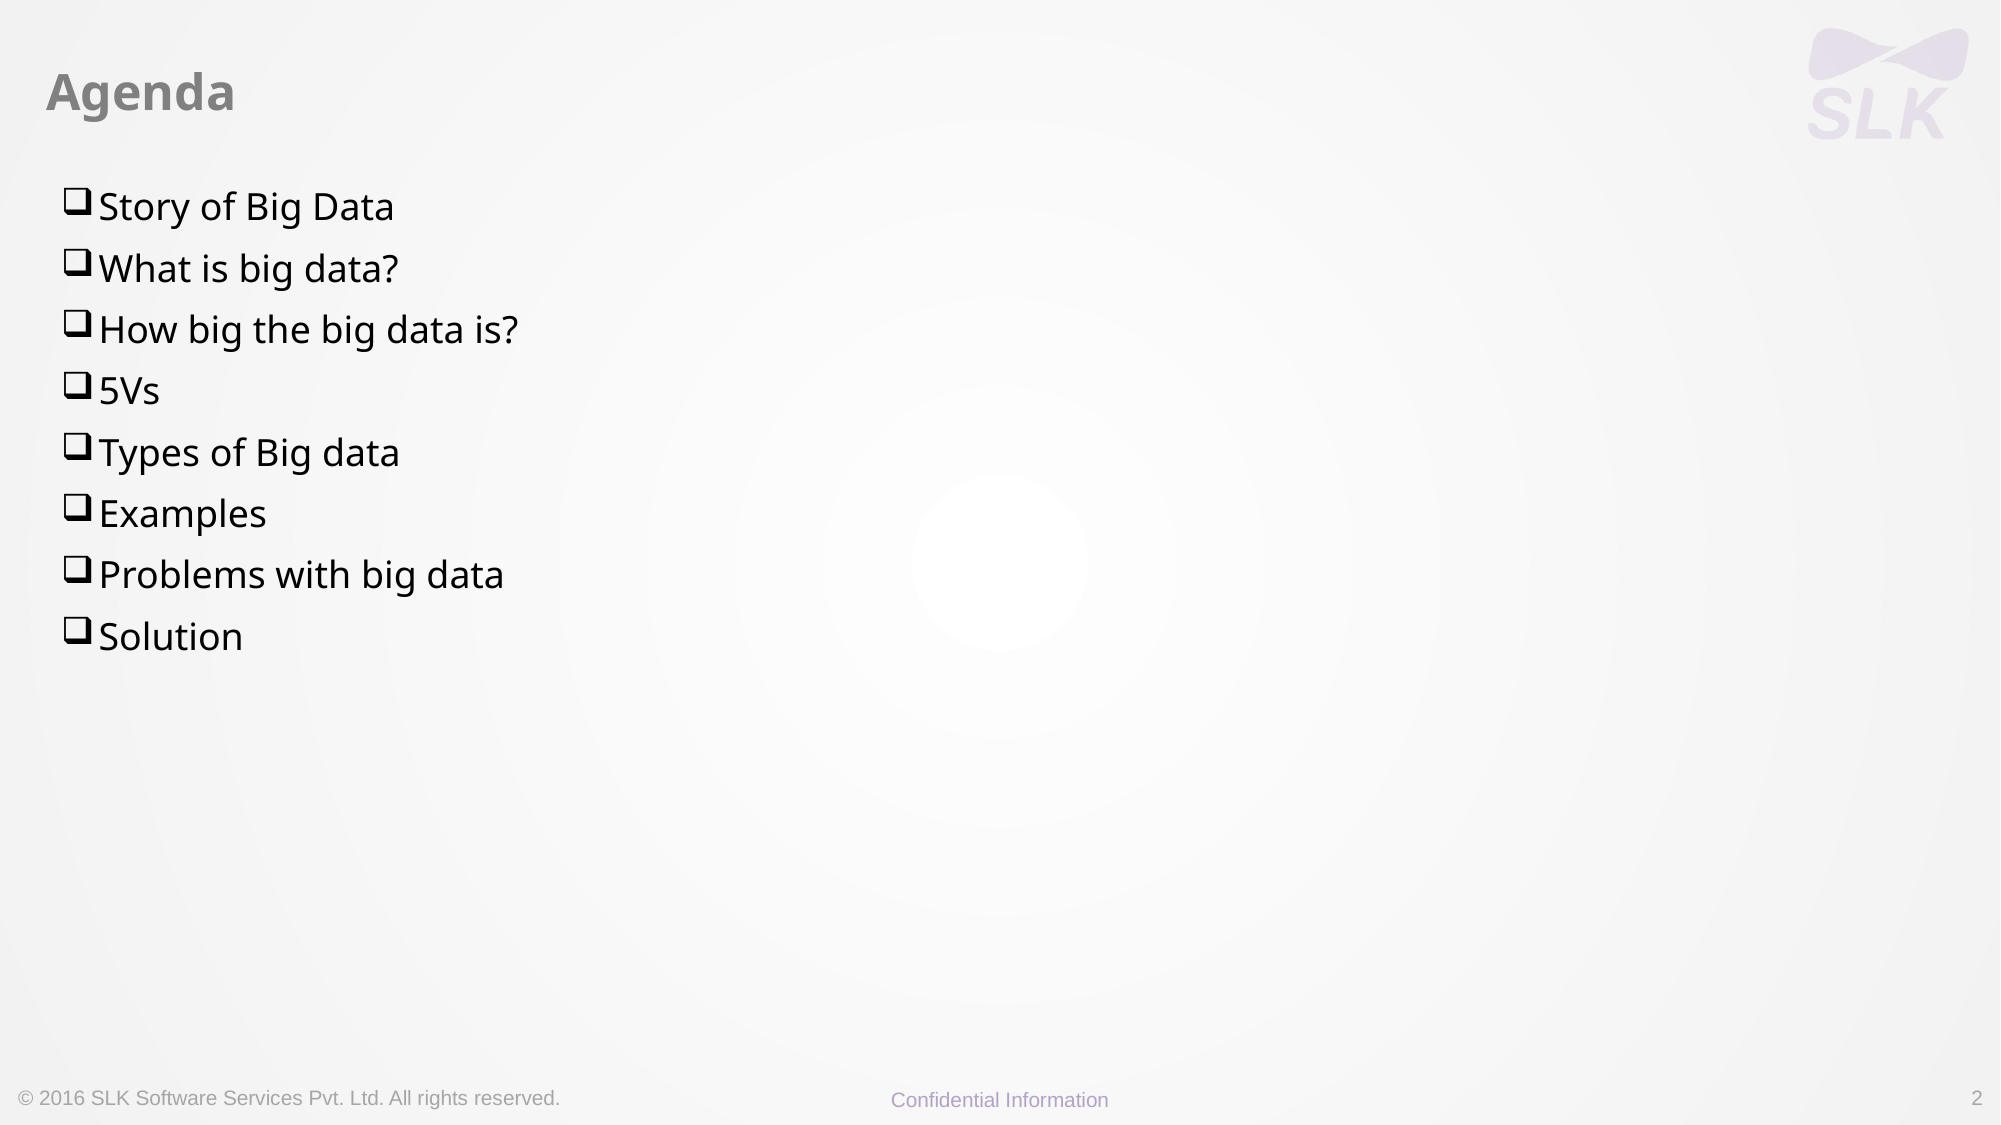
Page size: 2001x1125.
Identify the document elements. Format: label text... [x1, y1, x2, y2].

list Story of Big Data What is big data? How big the big data is? 5Vs Types of Big data Examples Problems with big data Solution [46, 181, 1955, 1076]
title Agenda [31, 59, 1755, 138]
